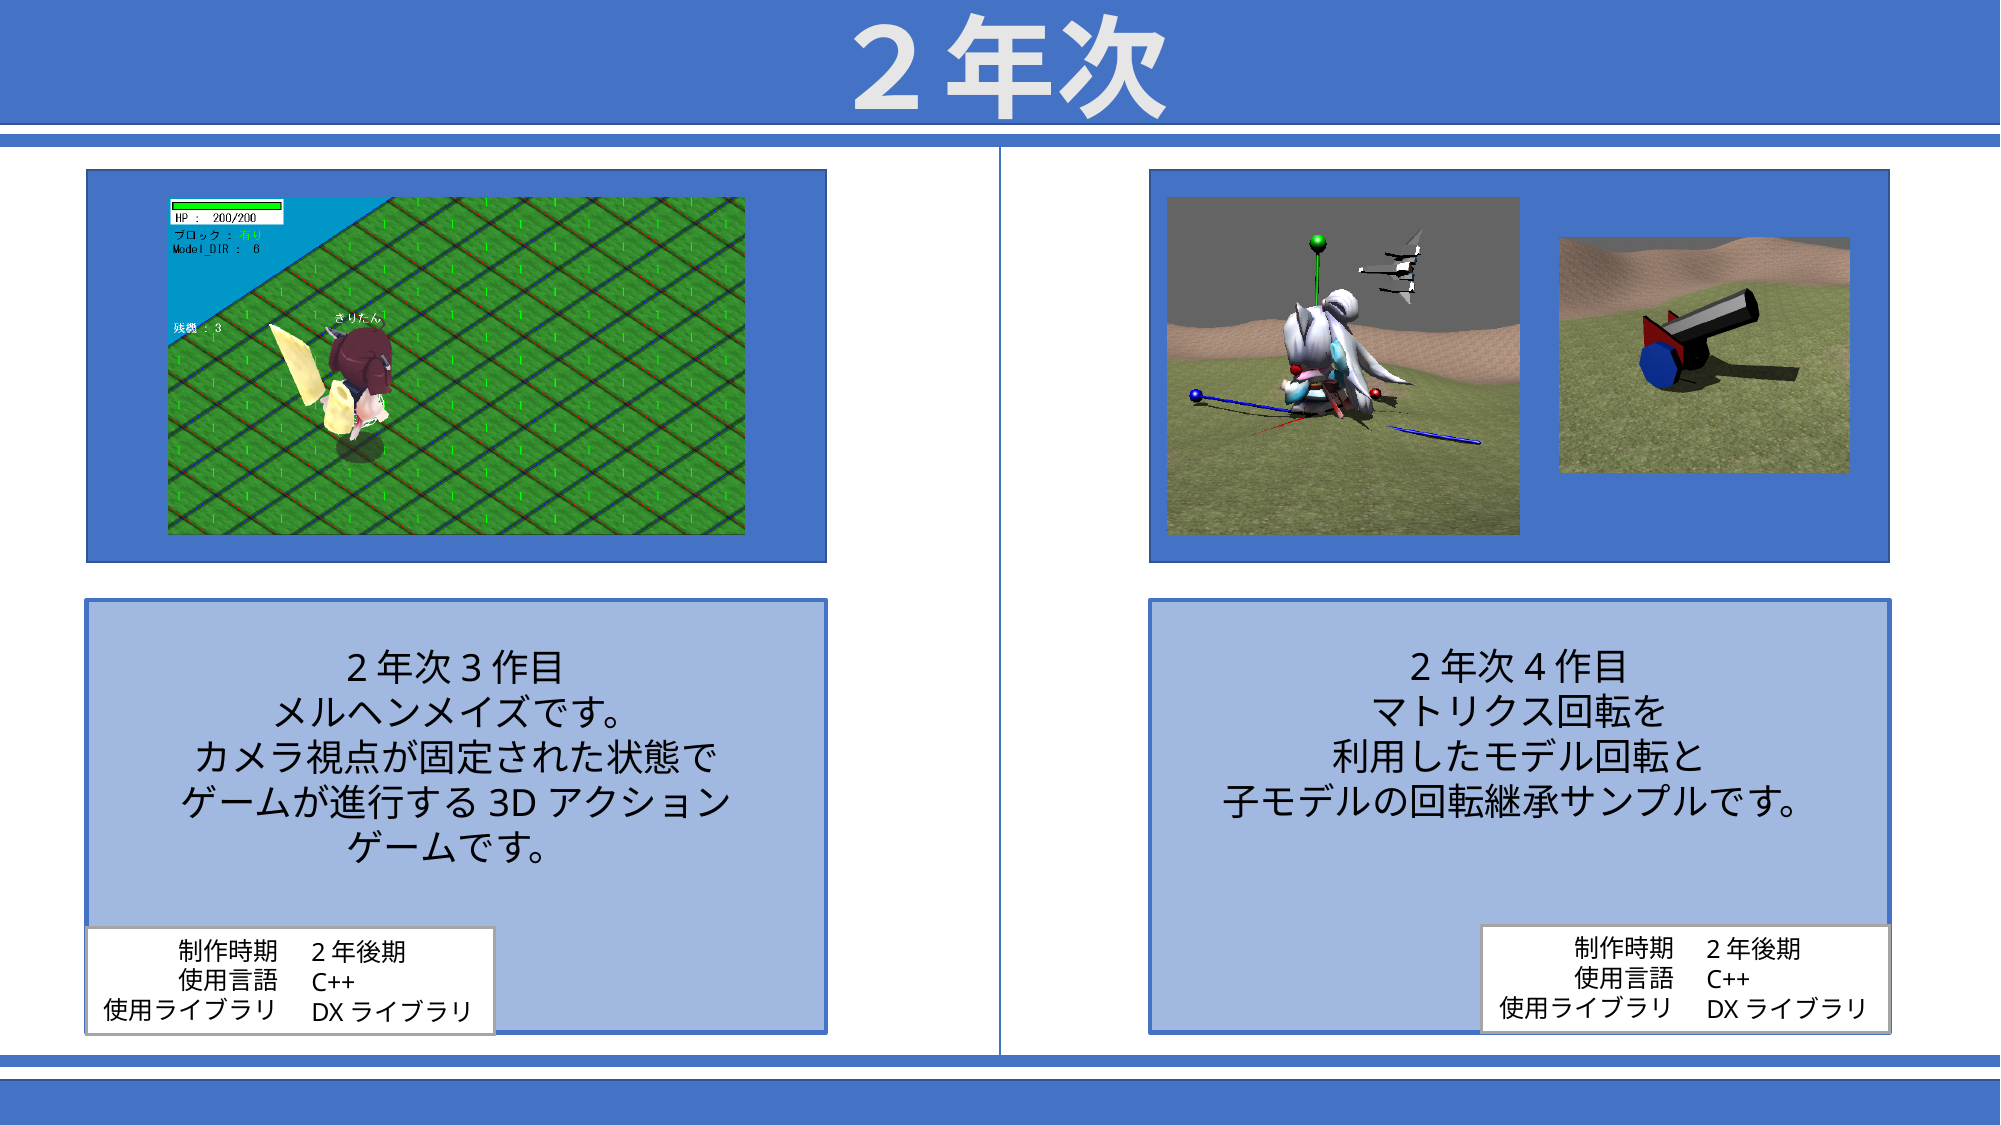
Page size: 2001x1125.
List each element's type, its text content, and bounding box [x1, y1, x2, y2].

text_box [1185, 0, 2000, 125]
text_box ２年次 [815, 0, 1185, 140]
picture [168, 197, 745, 535]
text_box 画像 [86, 169, 827, 563]
text_box [0, 1079, 2000, 1125]
text_box [86, 926, 495, 1036]
text_box [1001, 140, 2000, 1062]
picture [1167, 197, 1520, 535]
text_box 2年後期 C++ DXライブラリ [296, 928, 495, 1034]
text_box 2年次3作目 メルヘンメイズです。 カメラ視点が固定された状態で ゲームが進行する3Dアクション ゲームです。 [104, 636, 809, 877]
text_box [0, 0, 815, 125]
text_box [0, 140, 999, 1062]
text_box 2年次4作目 マトリクス回転を 利用したモデル回転と 子モデルの回転継承サンプルです。 [1167, 635, 1872, 831]
picture [1559, 237, 1850, 473]
text_box 制作時期 使用言語 使用ライブラリ [86, 927, 294, 1033]
picture [171, 200, 283, 224]
text_box 制作時期 使用言語 使用ライブラリ [1481, 925, 1689, 1030]
text_box [1481, 924, 1890, 1033]
text_box [1149, 169, 1890, 563]
text_box 2年後期 C++ DXライブラリ [1691, 926, 1890, 1032]
